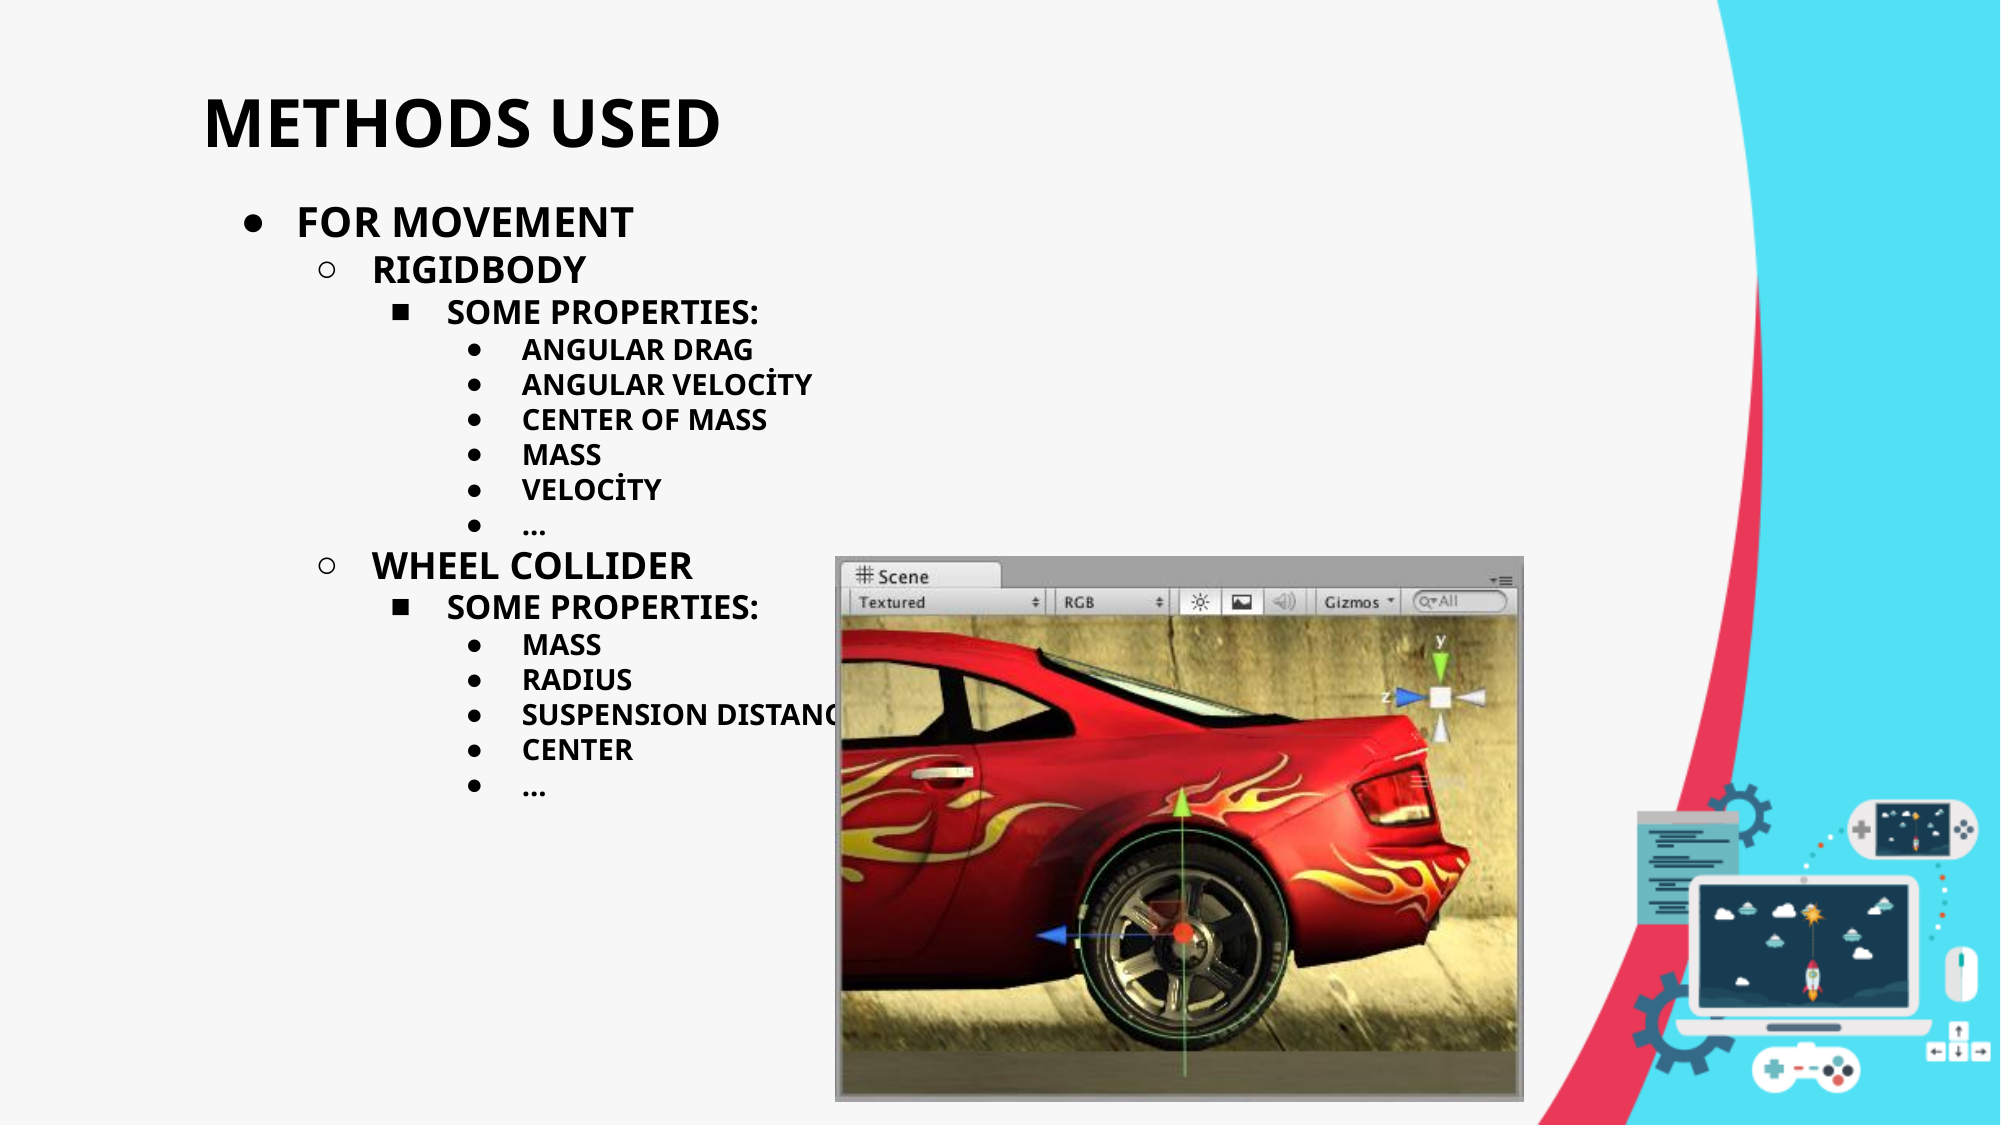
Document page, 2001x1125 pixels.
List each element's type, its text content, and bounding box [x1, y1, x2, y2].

title METHODS USED [187, 64, 755, 177]
list FOR MOVEMENT RIGIDBODY Some propertıes: angular Drag angular Velocity Center Of Mass mass velocity ... WHEEL COLLIDER Some propertıes: Mass Radıus Suspensıon Dıstance Center ... [206, 188, 1832, 980]
picture [0, 0, 2001, 1125]
